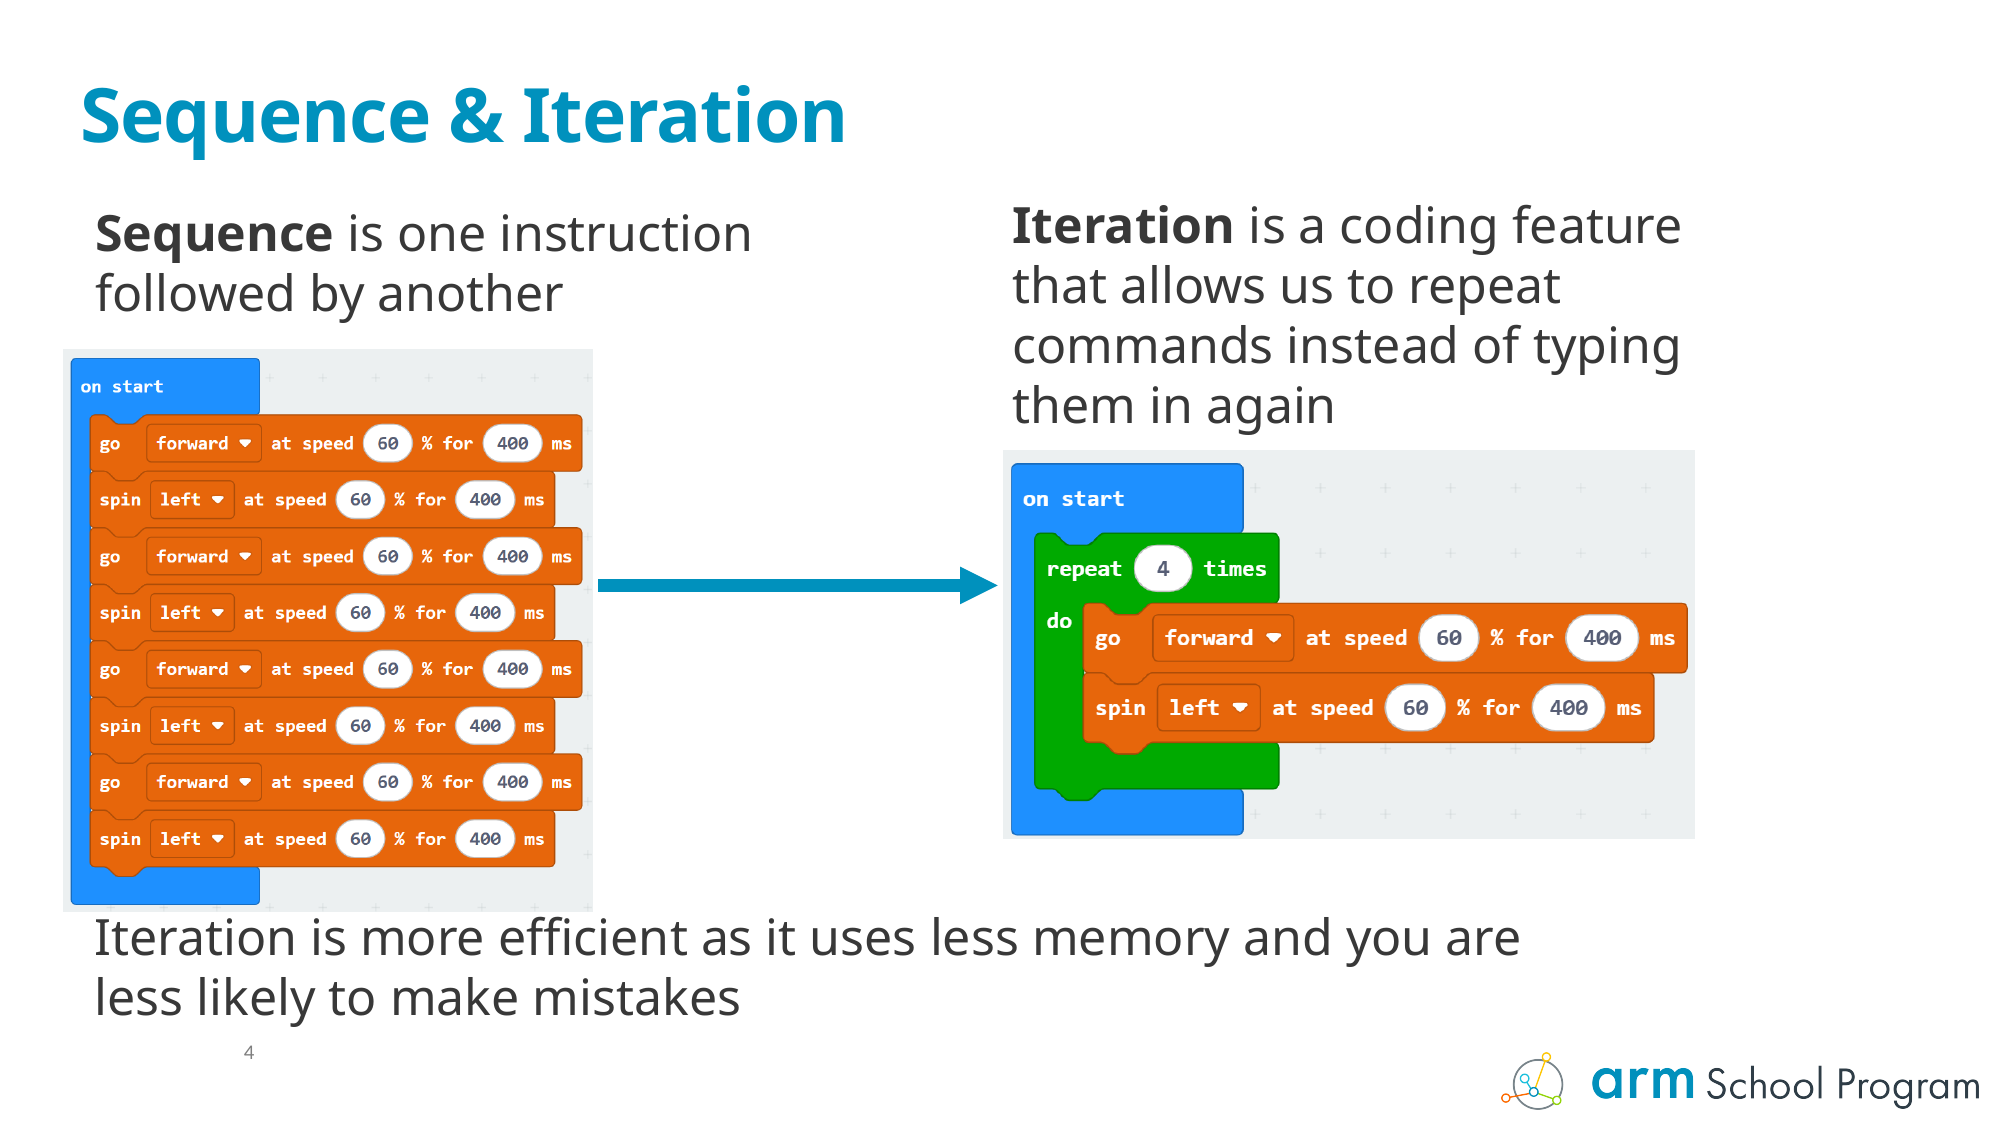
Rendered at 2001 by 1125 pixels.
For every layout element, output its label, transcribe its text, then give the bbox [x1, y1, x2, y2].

text_box Sequence is one instruction followed by another [80, 194, 932, 330]
list Iteration is more efficient as it uses less memory and you are less likely to make mistakes [94, 905, 1537, 1042]
text_box Iteration is a coding feature that allows us to repeat commands instead of typing them in again [997, 186, 1735, 441]
title Sequence & Iteration [80, 48, 1915, 158]
picture [1501, 1052, 1979, 1110]
picture [63, 349, 593, 912]
picture [1003, 450, 1695, 839]
